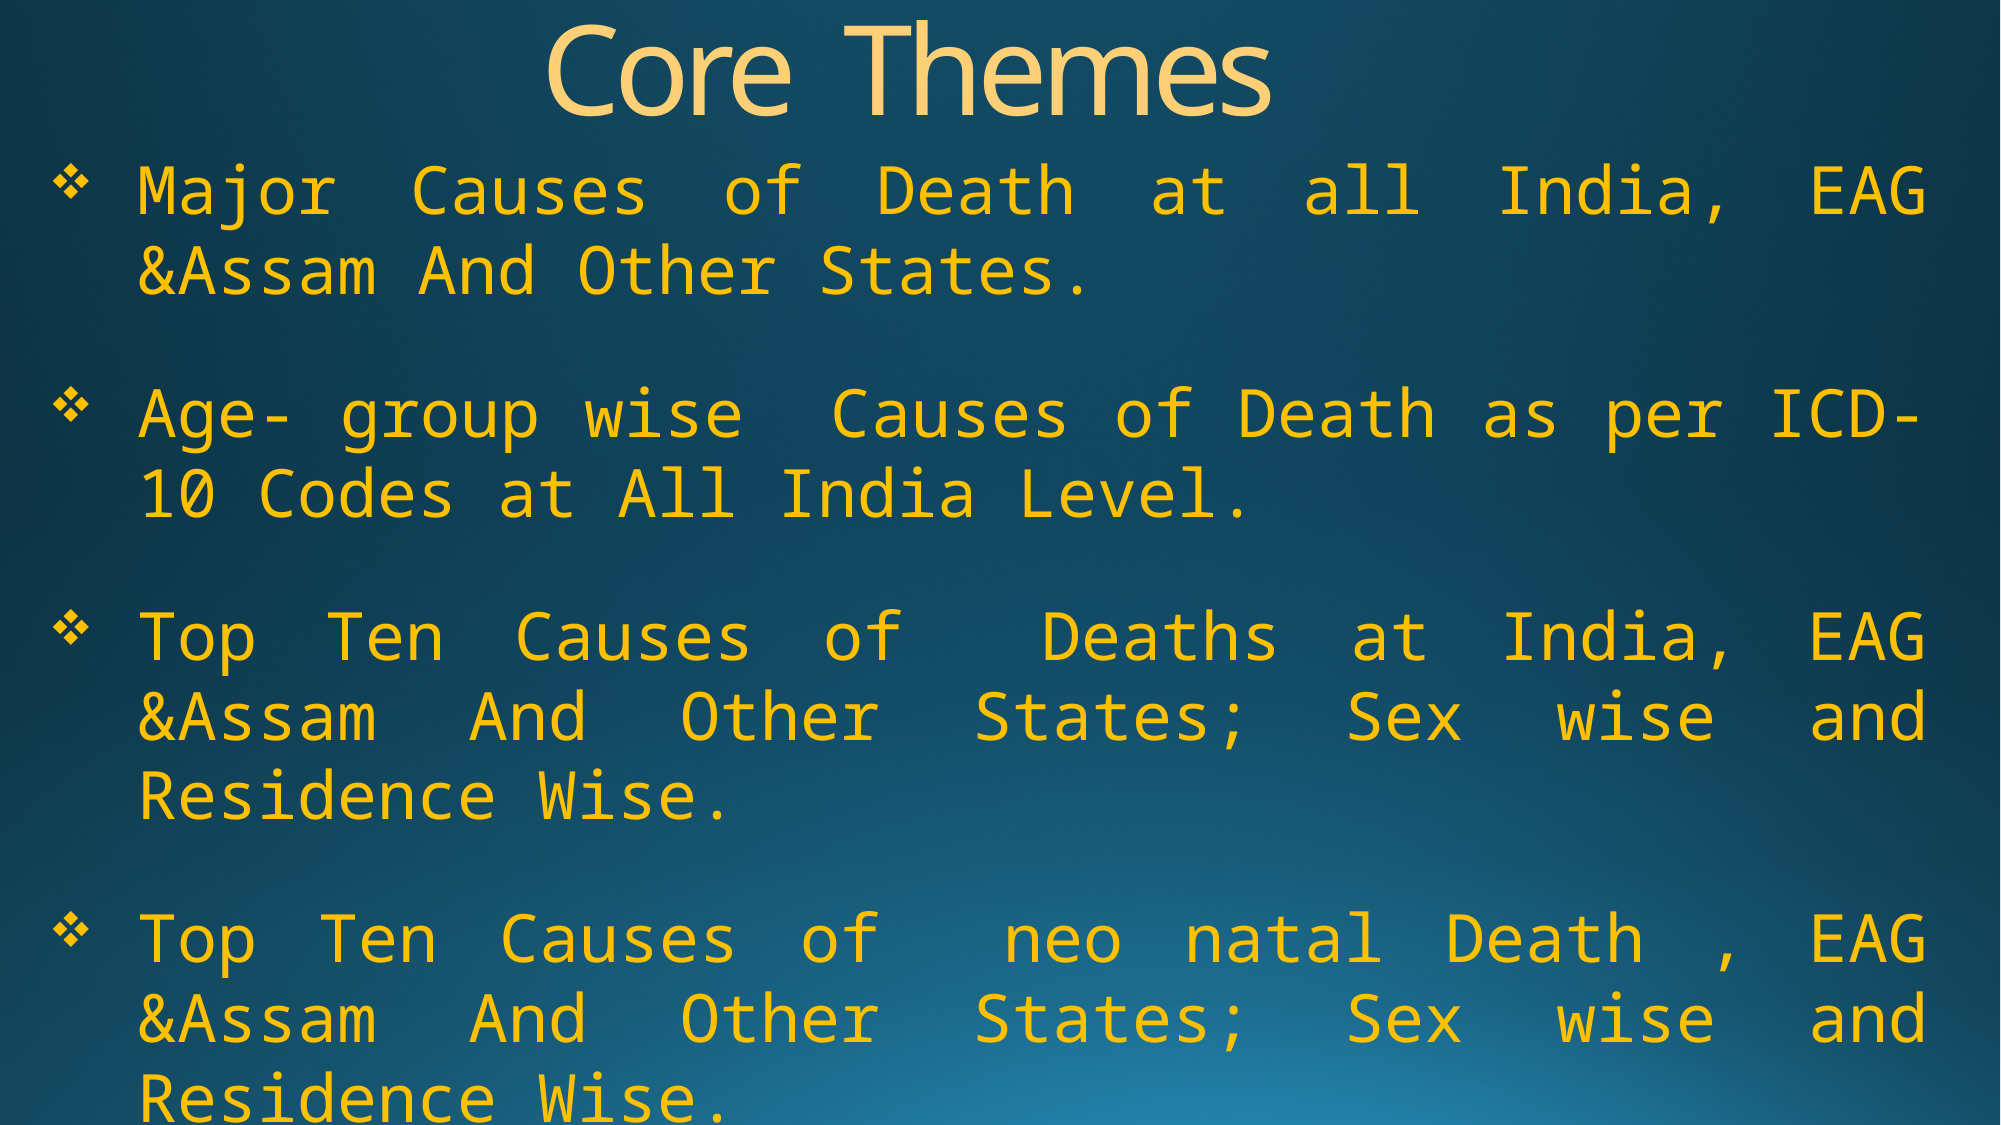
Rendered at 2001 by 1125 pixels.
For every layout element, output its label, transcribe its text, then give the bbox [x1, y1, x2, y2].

subtitle Major Causes of Death at all India, EAG &Assam And Other States. Age- group wise Causes of Death as per ICD-10 Codes at All India Level. Top Ten Causes of Deaths at India, EAG &Assam And Other States; Sex wise and Residence Wise. Top Ten Causes of neo natal Death , EAG &Assam And Other States; Sex wise and Residence Wise. [33, 140, 1944, 1125]
title Core Themes [271, 0, 1547, 119]
picture [0, 0, 2001, 1125]
